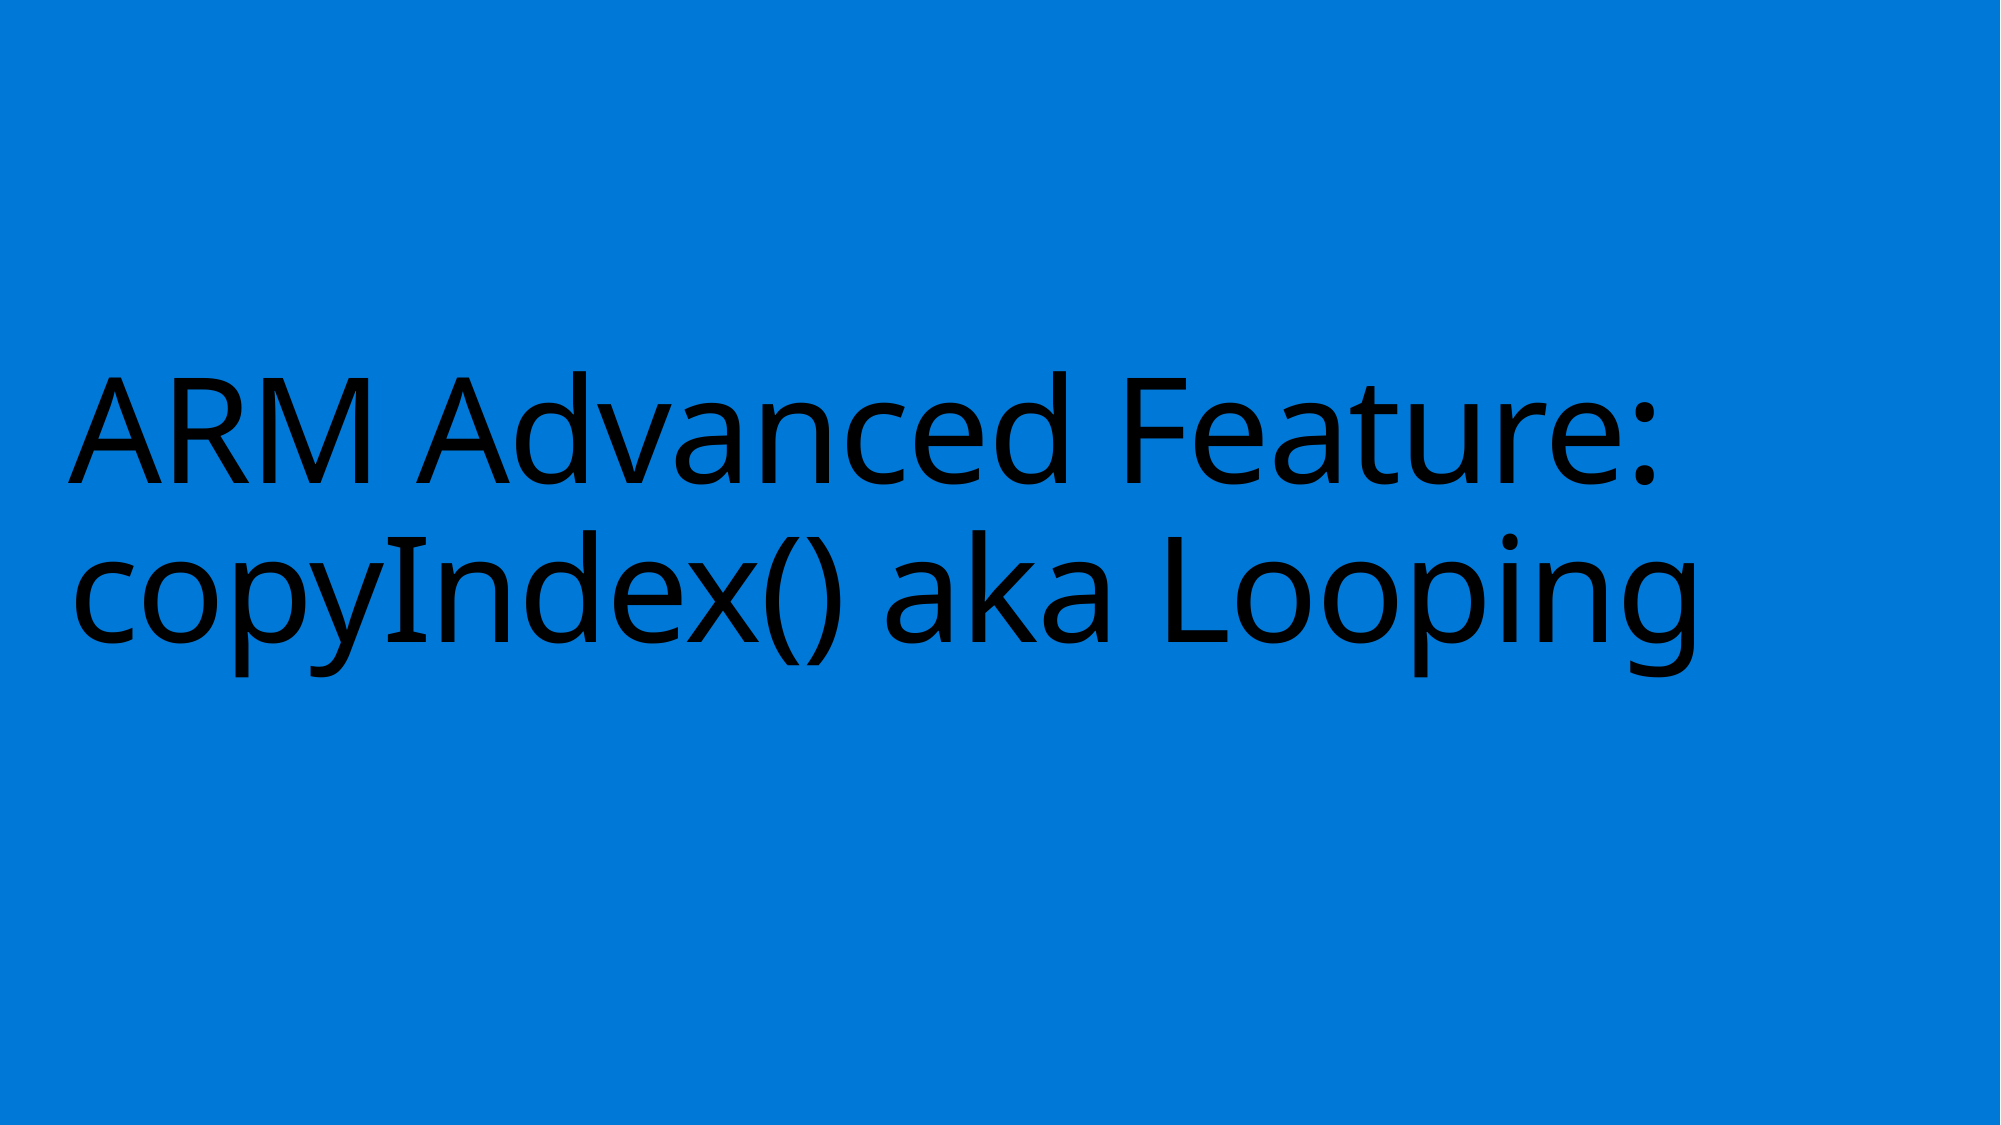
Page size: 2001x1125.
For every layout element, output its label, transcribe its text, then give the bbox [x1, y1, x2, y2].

title ARM Advanced Feature: copyIndex() aka Looping [44, 341, 1956, 693]
